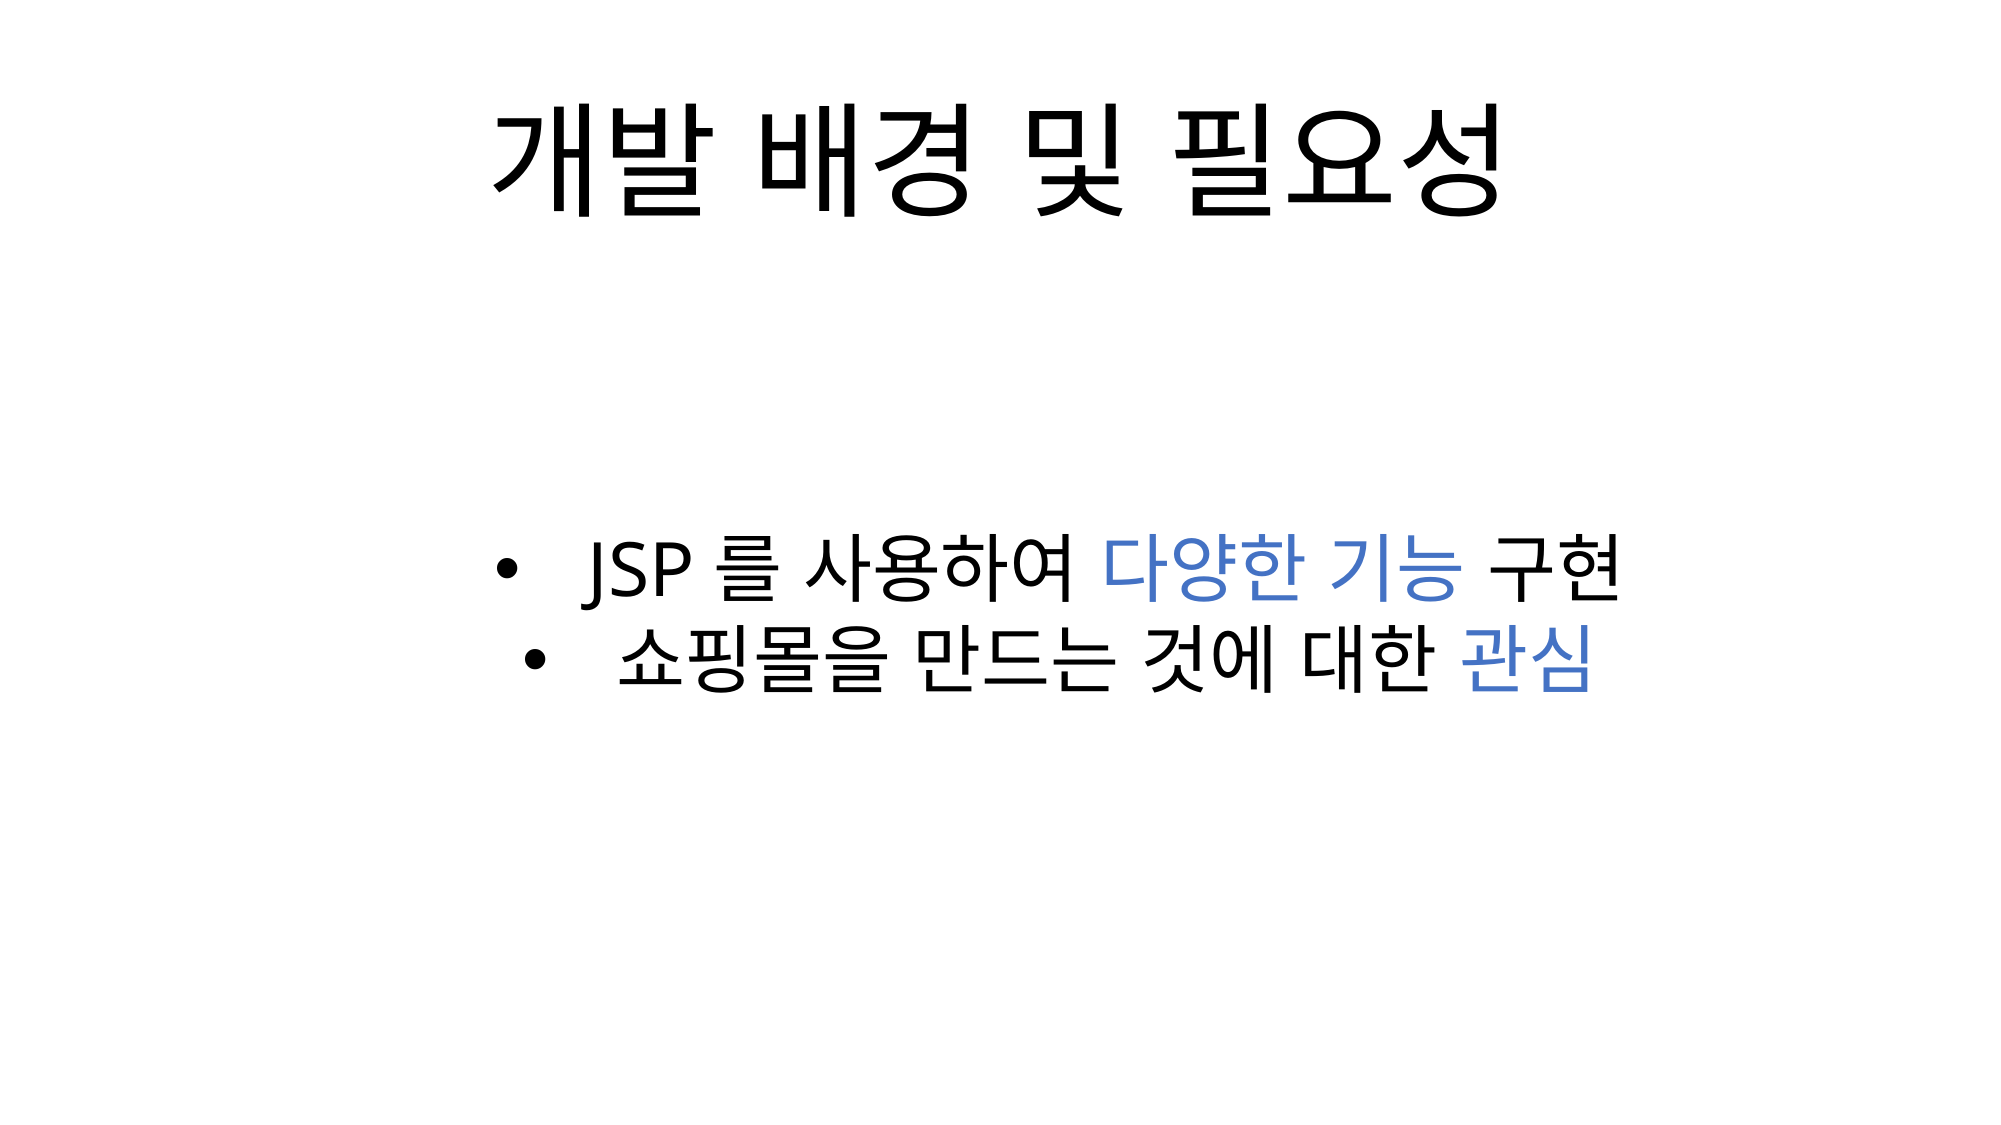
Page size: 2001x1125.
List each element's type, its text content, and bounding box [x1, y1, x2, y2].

subtitle JSP를 사용하여 다양한 기능 구현 쇼핑몰을 만드는 것에 대한 관심 [91, 322, 1953, 1125]
title 개발 배경 및 필요성 [249, 42, 1750, 242]
